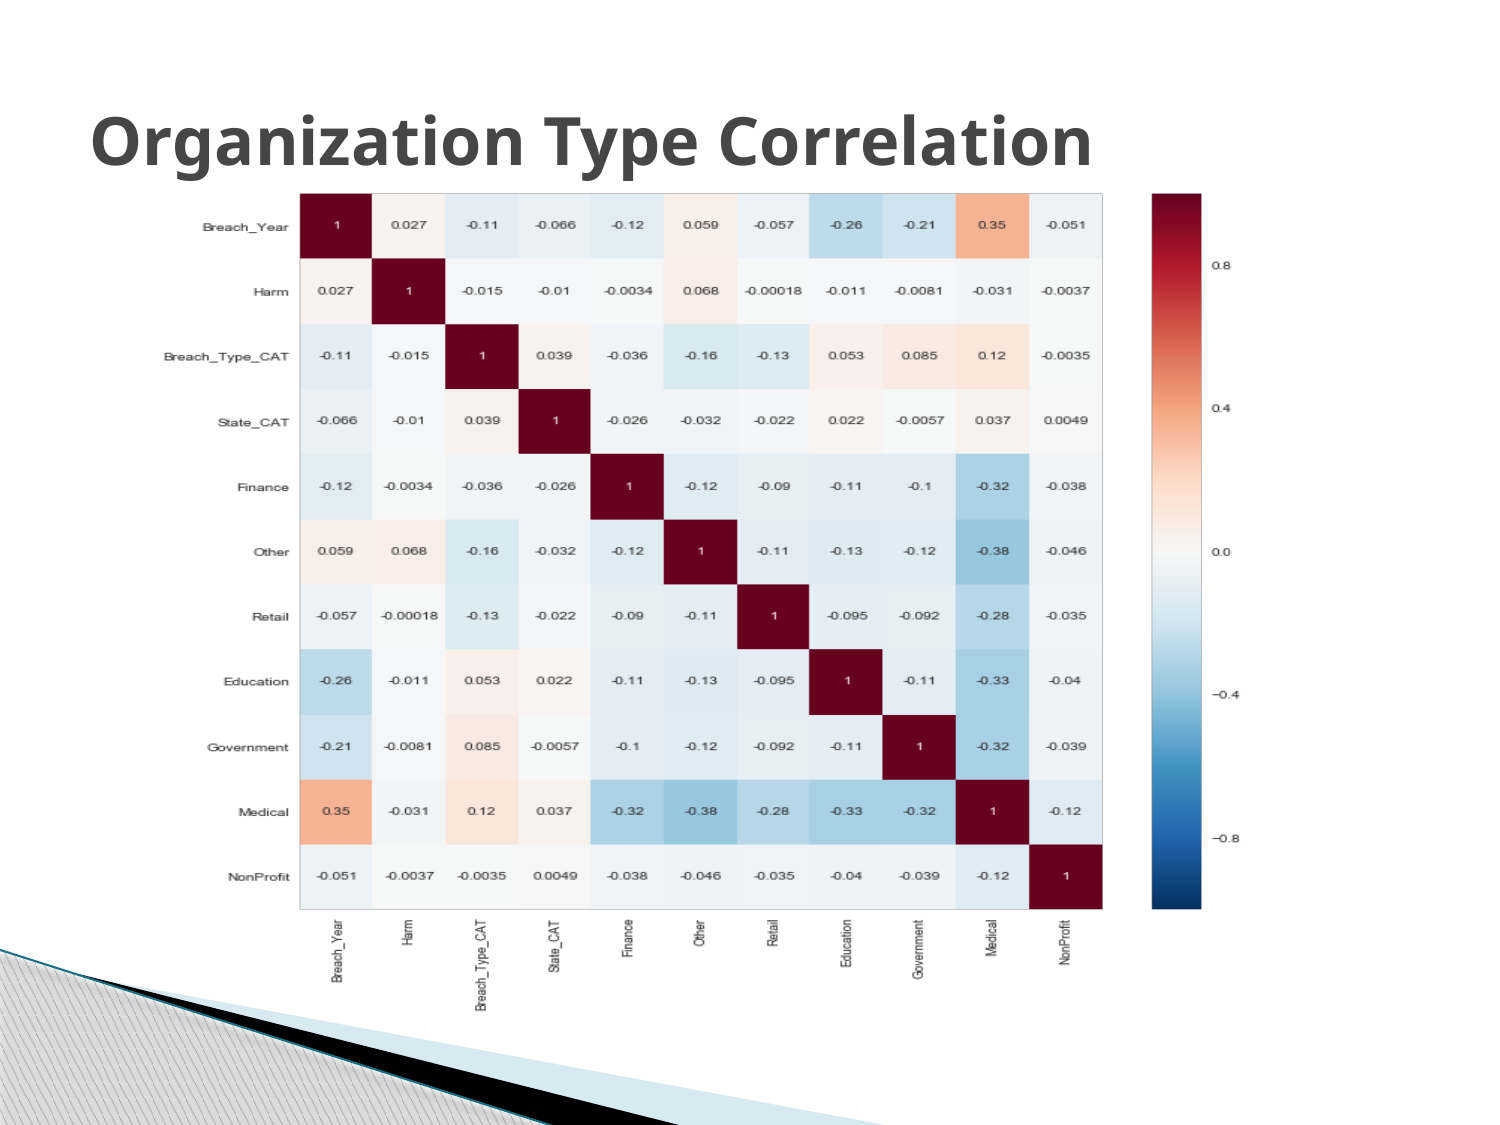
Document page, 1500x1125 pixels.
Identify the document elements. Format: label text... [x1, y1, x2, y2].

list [151, 186, 1251, 1018]
title Organization Type Correlation [75, 45, 1425, 233]
